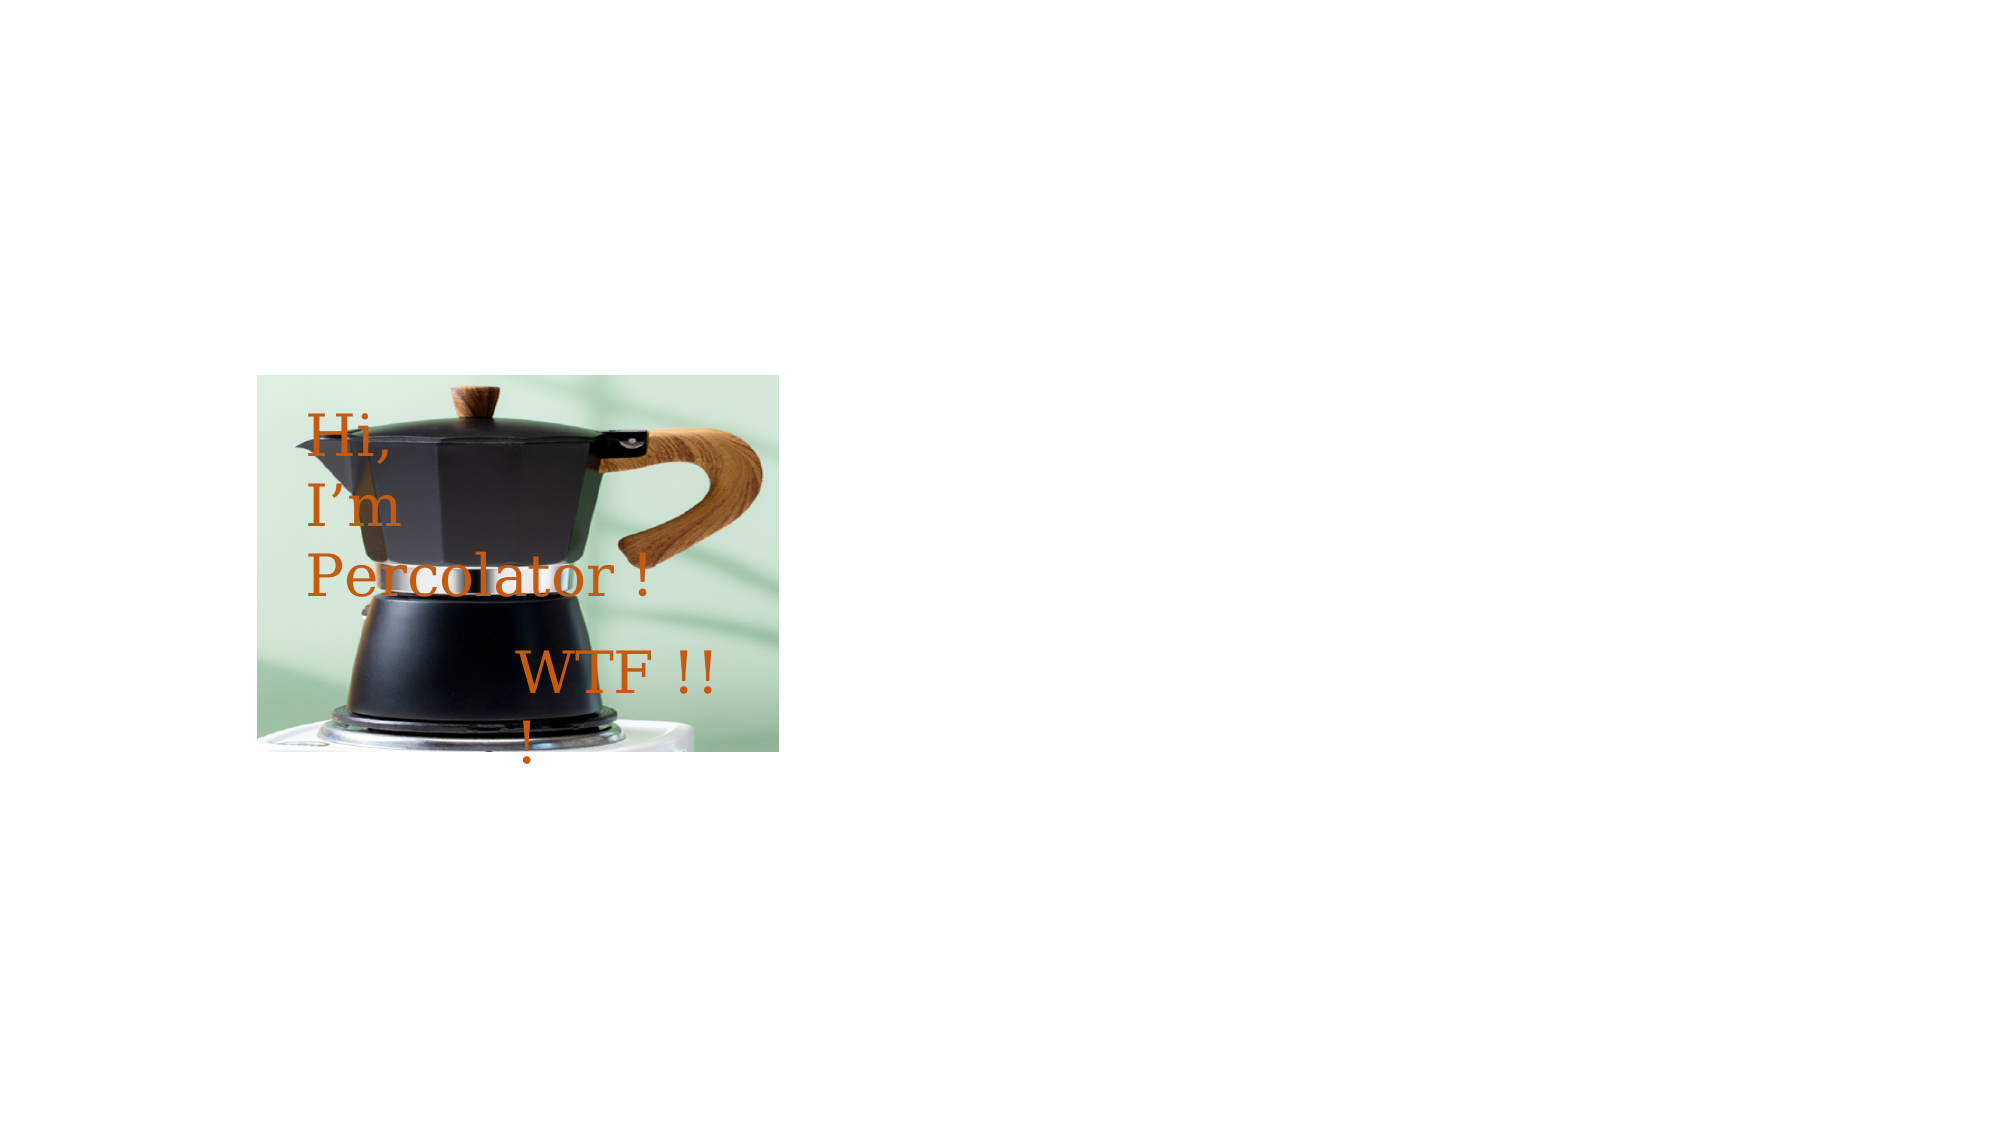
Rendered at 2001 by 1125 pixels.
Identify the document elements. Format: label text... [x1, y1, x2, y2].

text_box WTF !!! [500, 752, 737, 783]
picture [257, 375, 779, 752]
